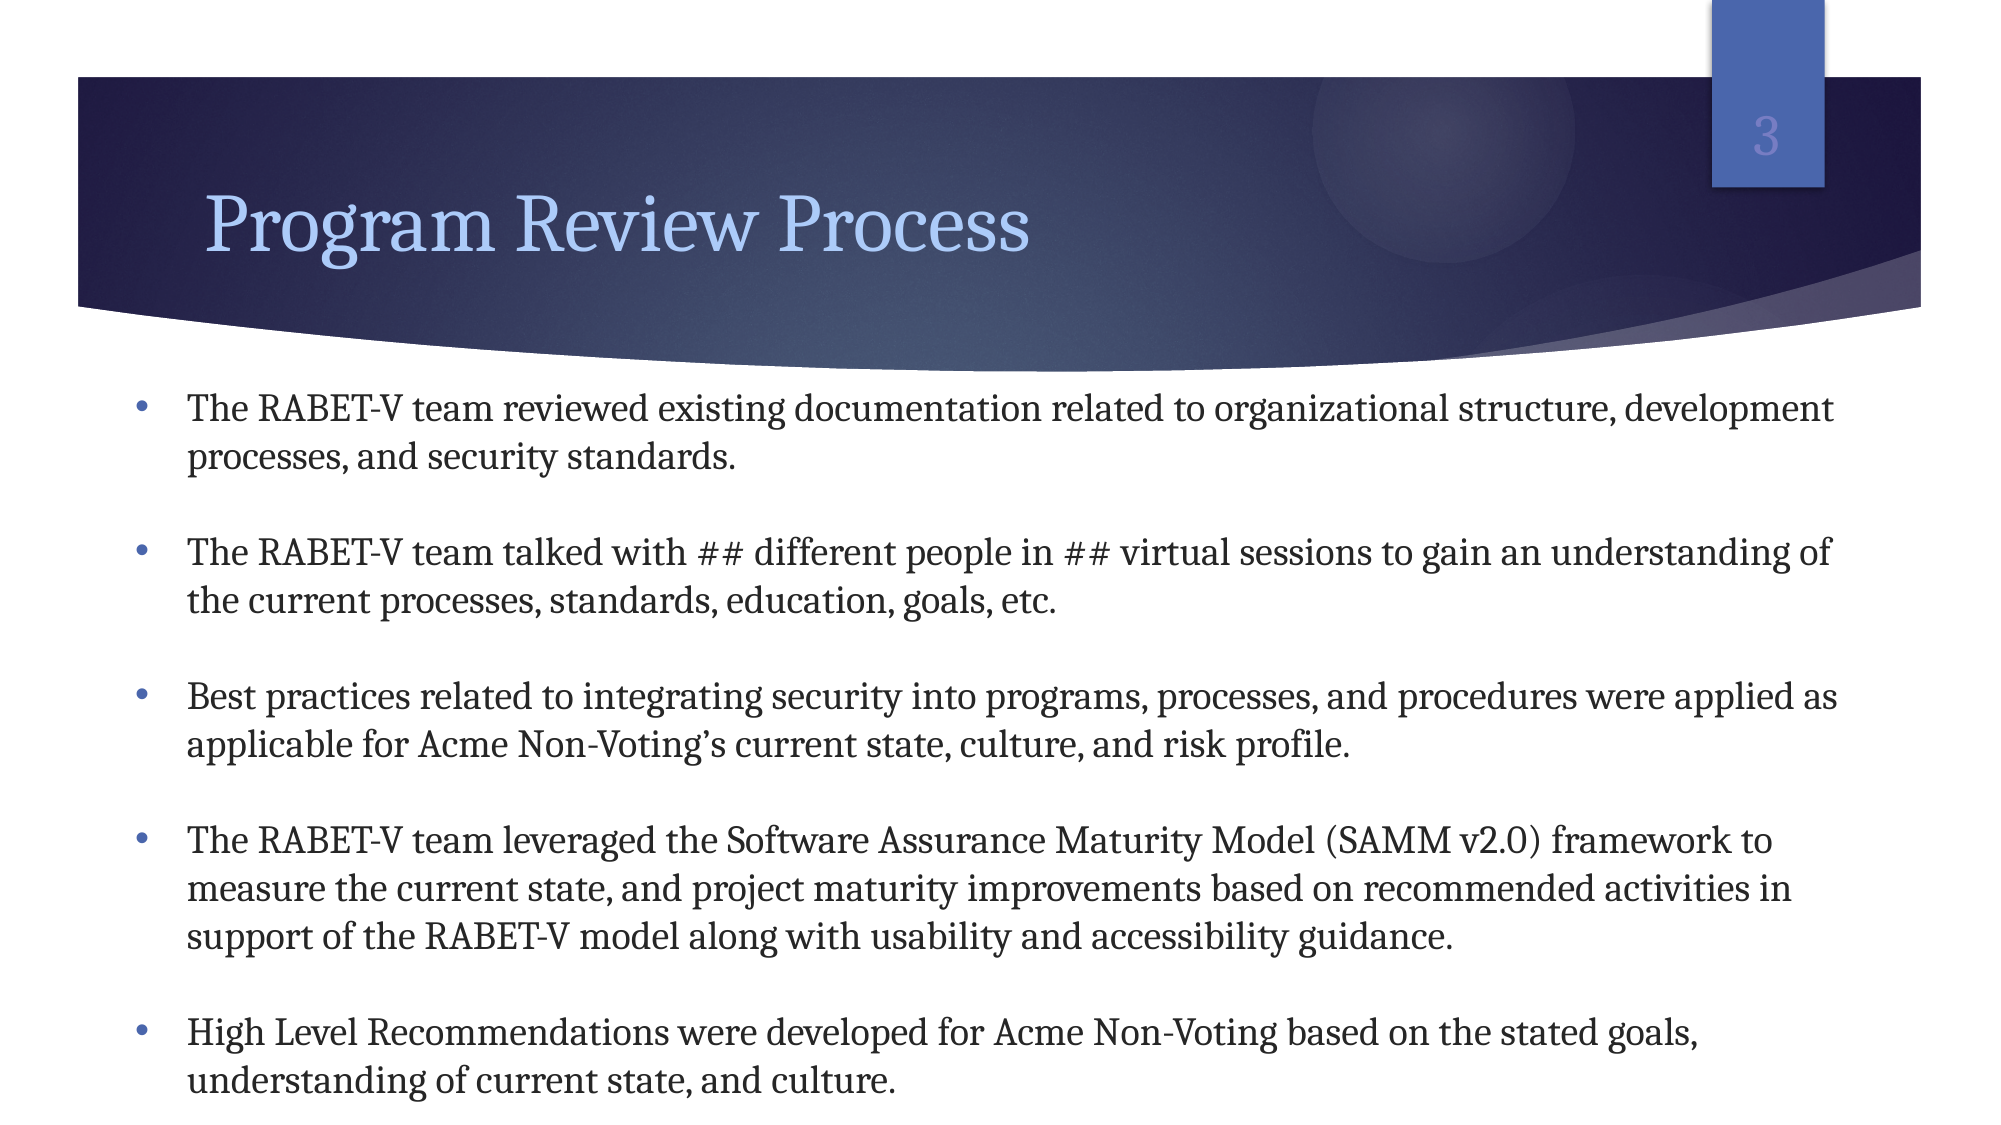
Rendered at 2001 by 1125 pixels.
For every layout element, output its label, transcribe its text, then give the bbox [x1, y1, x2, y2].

list The RABET-V team reviewed existing documentation related to organizational structure, development processes, and security standards. The RABET-V team talked with ## different people in ## virtual sessions to gain an understanding of the current processes, standards, education, goals, etc. Best practices related to integrating security into programs, processes, and procedures were applied as applicable for Acme Non-Voting’s current state, culture, and risk profile. The RABET-V team leveraged the Software Assurance Maturity Model (SAMM v2.0) framework to measure the current state, and project maturity improvements based on recommended activities in support of the RABET-V model along with usability and accessibility guidance. High Level Recommendations were developed for Acme Non-Voting based on the stated goals, understanding of current state, and culture. [99, 373, 1900, 1111]
slide_number 3 [1698, 48, 1836, 175]
title Program Review Process [189, 159, 1627, 276]
